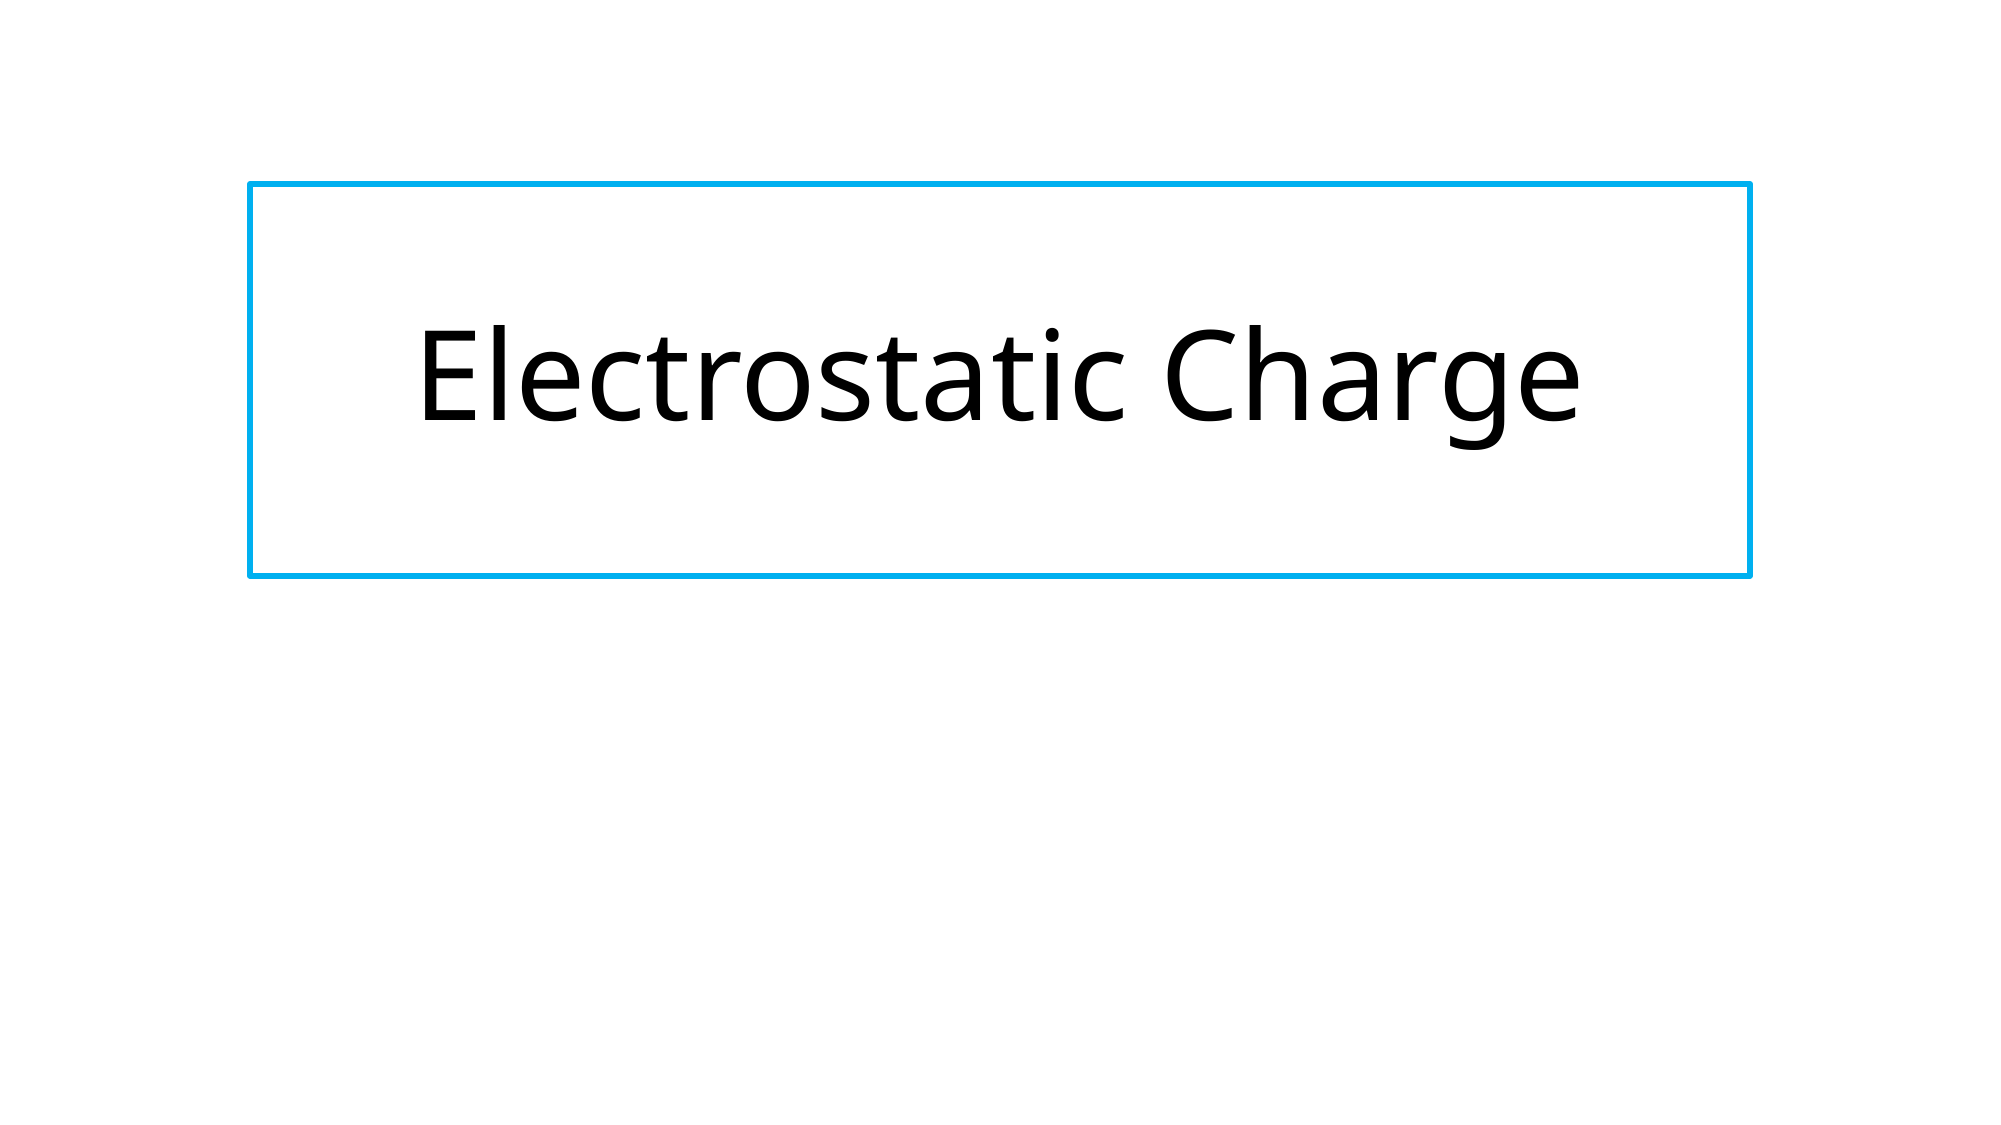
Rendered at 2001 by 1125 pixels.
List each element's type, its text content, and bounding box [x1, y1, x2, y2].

title Electrostatic Charge [249, 184, 1750, 576]
